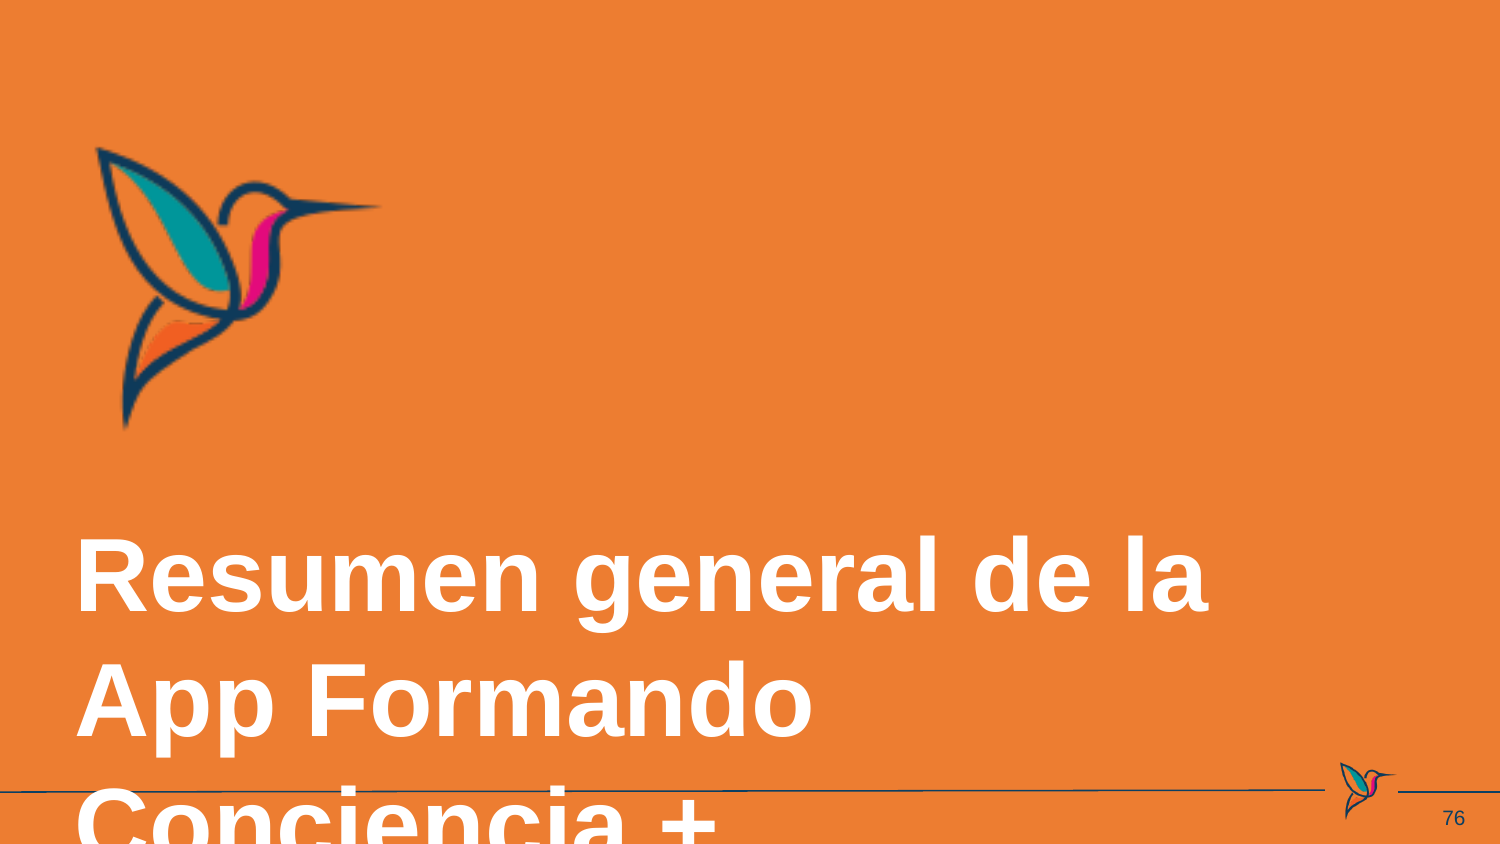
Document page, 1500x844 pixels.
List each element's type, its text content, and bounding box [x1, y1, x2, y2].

text_box Cuestionario Sorpresa sobre A-E-C-P [281, 806, 330, 844]
text_box Cuestionario Sorpresa sobre A-E-C-P [313, 665, 364, 735]
text_box Cuestionario Sorpresa sobre A-E-C-P [221, 806, 270, 844]
text_box Cuestionario Sorpresa sobre A-E-C-P [429, 806, 478, 844]
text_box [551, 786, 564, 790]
text_box Cuestionario Sorpresa sobre A-E-C-P [663, 800, 714, 844]
text_box Cuestionario Sorpresa sobre A-E-C-P [368, 806, 417, 844]
text_box Cuestionario Sorpresa sobre A-E-C-P [692, 661, 743, 736]
text_box Cuestionario Sorpresa sobre A-E-C-P [756, 681, 810, 736]
text_box Cuestionario Sorpresa sobre A-E-C-P [575, 806, 621, 844]
text_box Cuestionario Sorpresa sobre A-E-C-P [157, 680, 208, 757]
text_box Cuestionario Sorpresa sobre A-E-C-P [79, 793, 144, 844]
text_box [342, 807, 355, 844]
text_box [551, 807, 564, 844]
text_box Resumen general de la App Formando Conciencia + [59, 492, 1343, 636]
text_box Cuestionario Sorpresa sobre A-E-C-P [221, 680, 272, 757]
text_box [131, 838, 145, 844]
text_box Cuestionario Sorpresa sobre A-E-C-P [374, 681, 428, 736]
text_box Cuestionario Sorpresa sobre A-E-C-P [440, 680, 470, 735]
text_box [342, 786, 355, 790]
text_box Cuestionario Sorpresa sobre A-E-C-P [490, 806, 539, 844]
text_box Cuestionario Sorpresa sobre A-E-C-P [481, 681, 559, 735]
text_box Cuestionario Sorpresa sobre A-E-C-P [154, 806, 208, 844]
text_box Cuestionario Sorpresa sobre A-E-C-P [78, 665, 145, 735]
picture [88, 140, 388, 440]
text_box Cuestionario Sorpresa sobre A-E-C-P [631, 681, 680, 735]
picture [1338, 759, 1398, 823]
text_box Cuestionario Sorpresa sobre A-E-C-P [570, 681, 624, 736]
